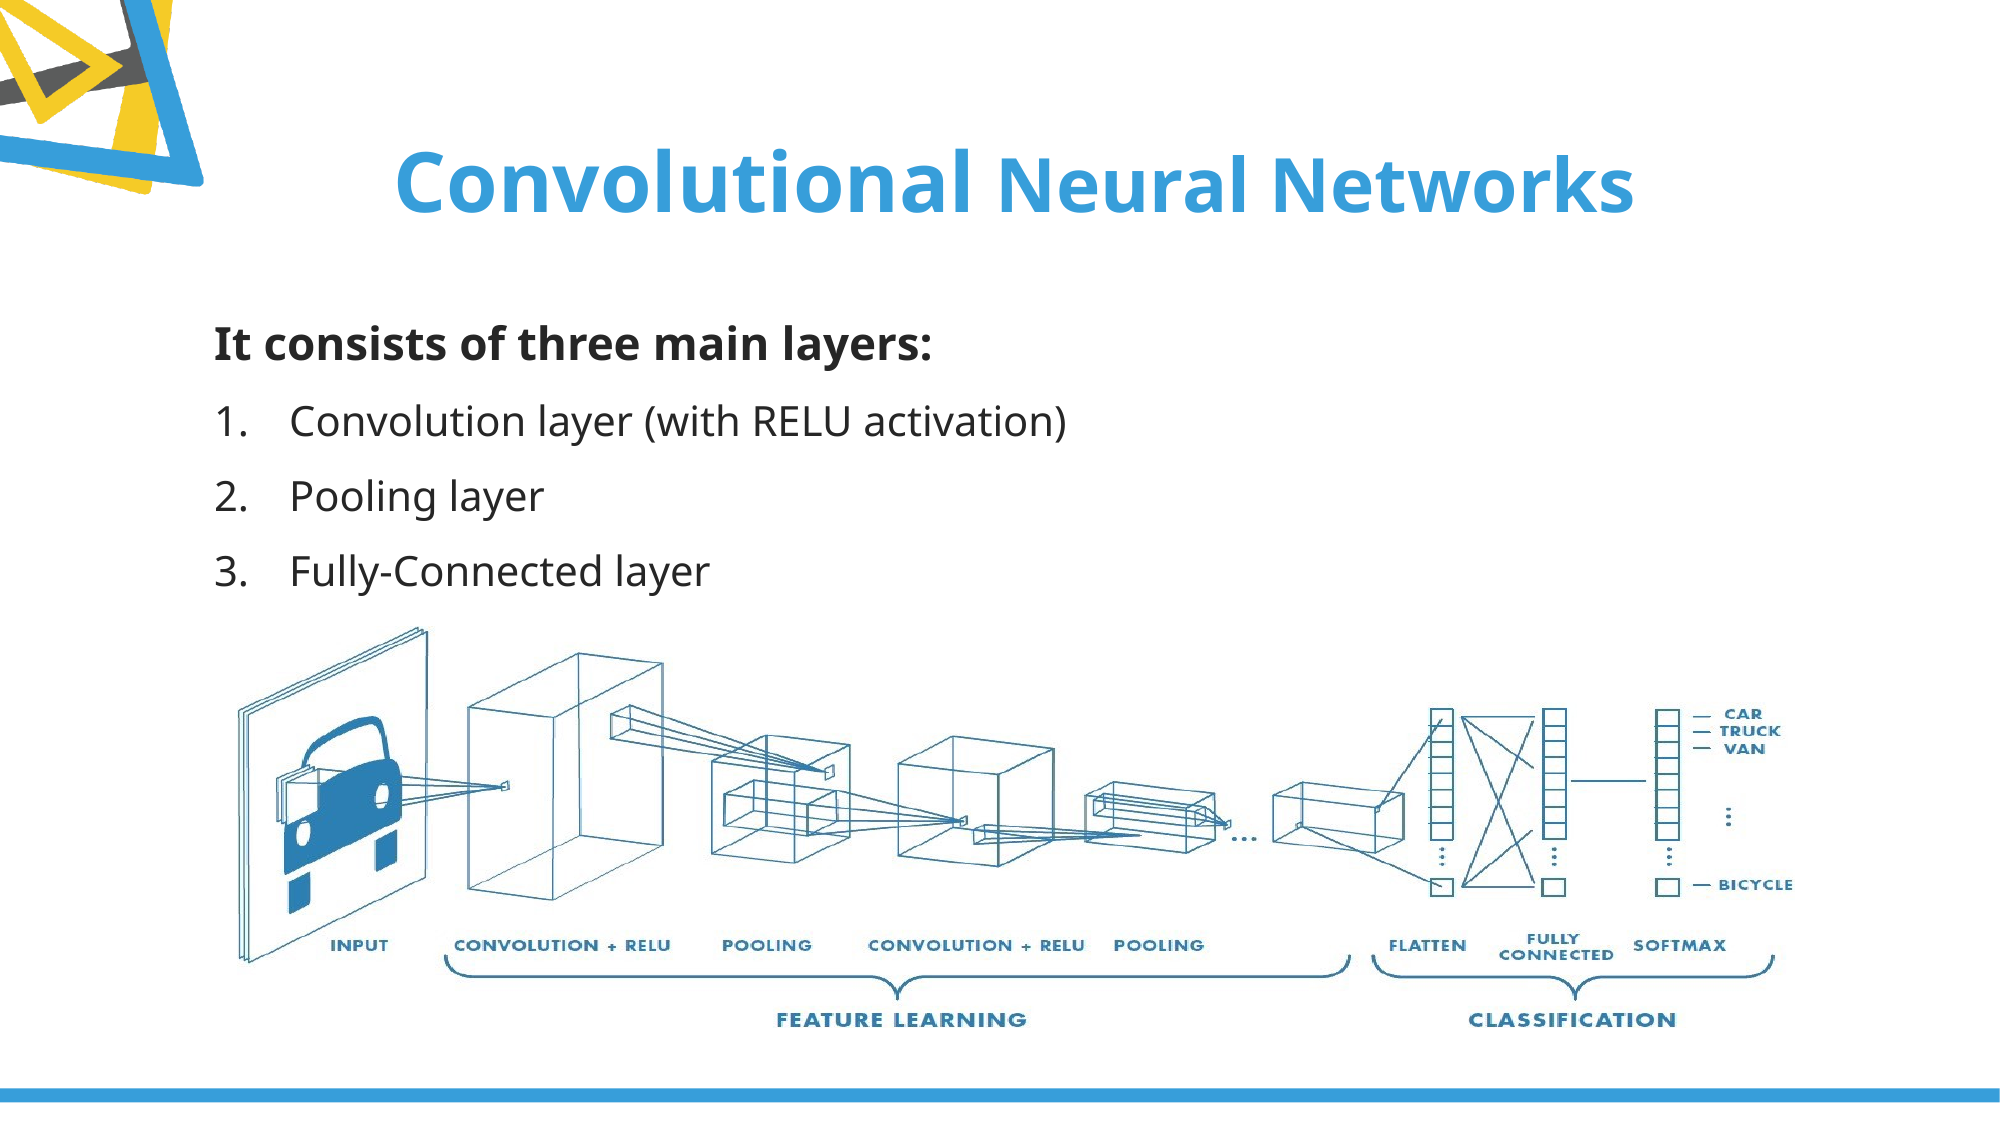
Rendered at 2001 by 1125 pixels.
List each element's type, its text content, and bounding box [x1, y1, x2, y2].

picture [0, 0, 399, 226]
text_box [0, 1087, 2000, 1103]
text_box It consists of three main layers: Convolution layer (with RELU activation) Pooling layer Fully-Connected layer [199, 280, 1792, 603]
text_box Convolutional Neural Networks [378, 121, 1652, 237]
picture [237, 626, 1795, 1028]
